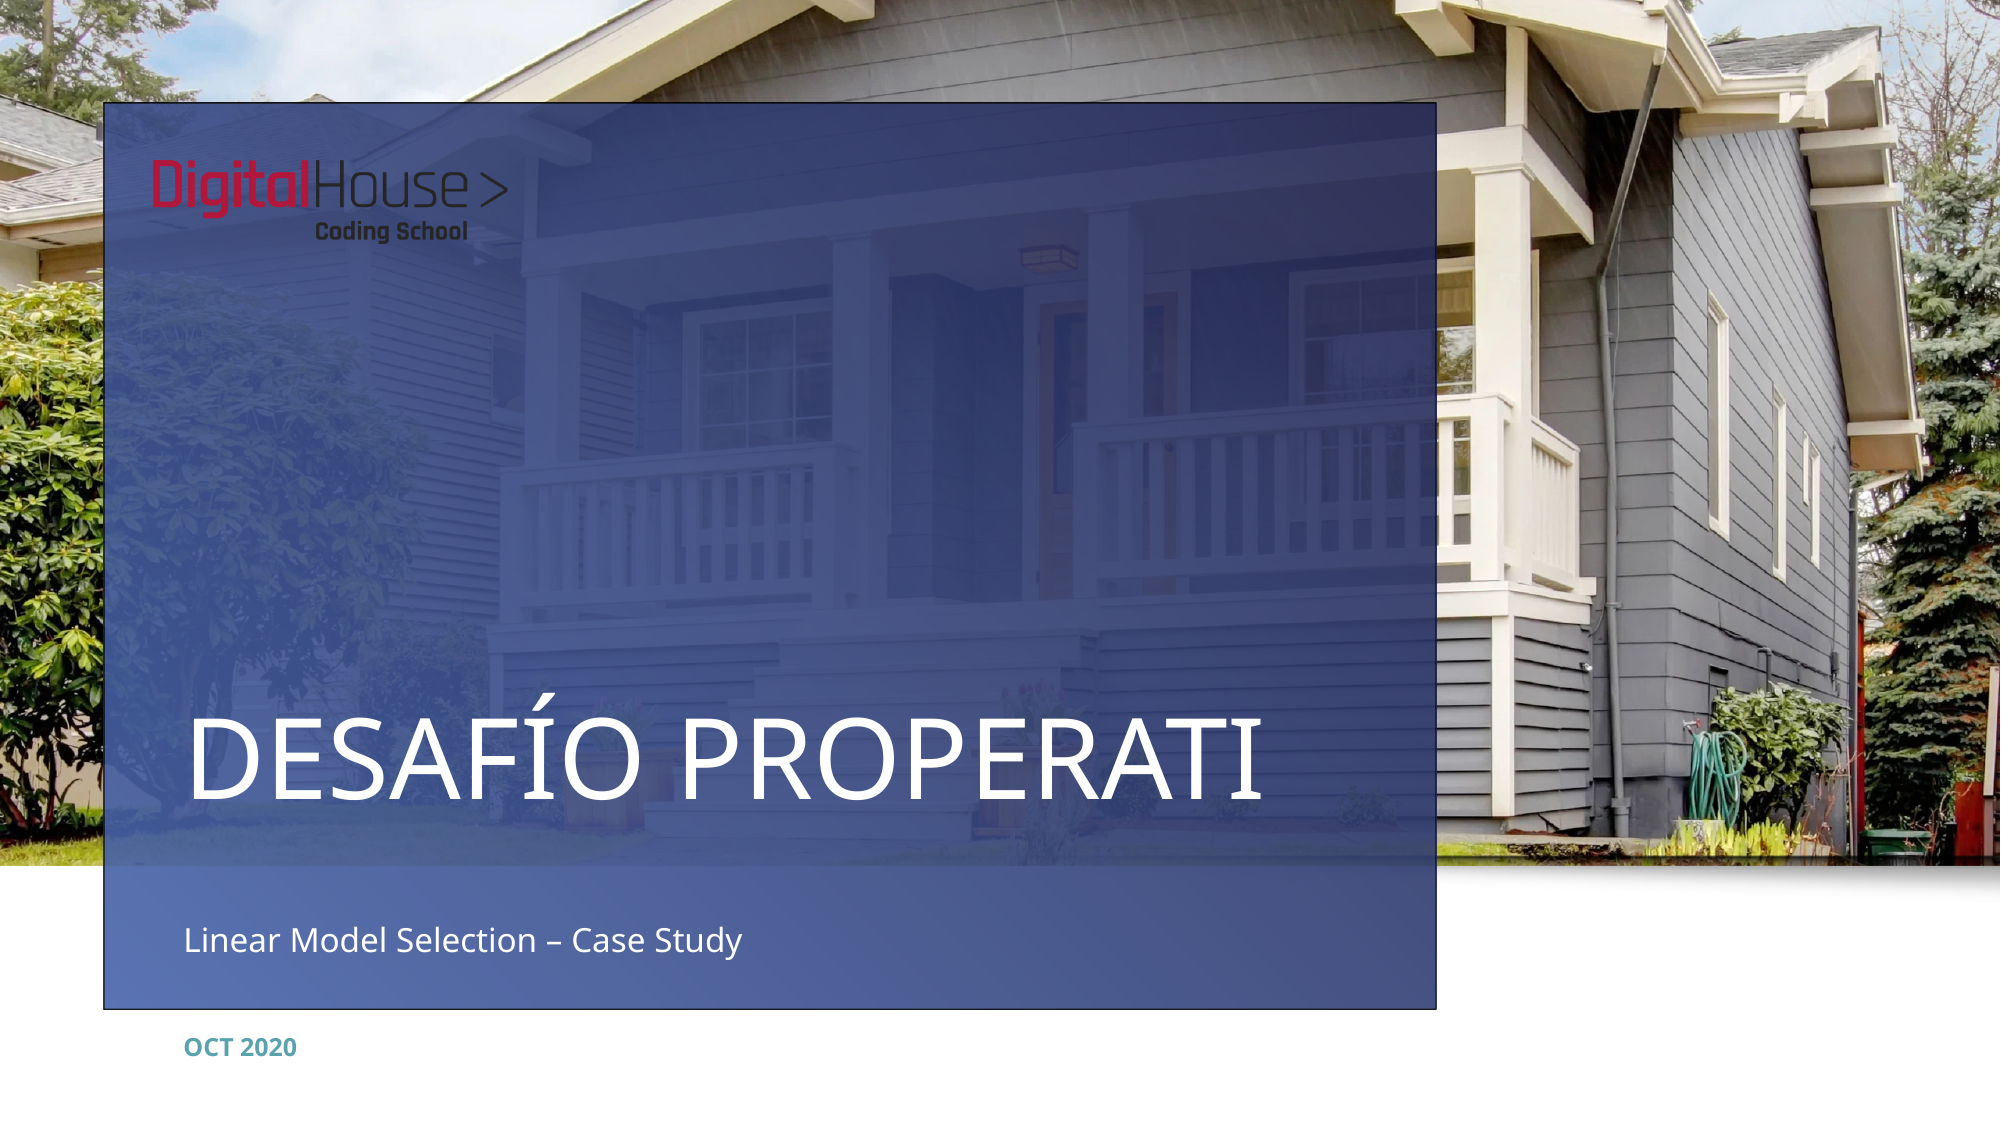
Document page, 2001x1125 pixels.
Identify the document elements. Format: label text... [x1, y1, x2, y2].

list OCT 2020 [183, 1018, 1311, 1072]
subtitle Linear Model Selection – Case Study [183, 901, 1311, 974]
picture [0, 0, 2000, 934]
title DESAFÍO PROPERATI [183, 309, 1311, 825]
